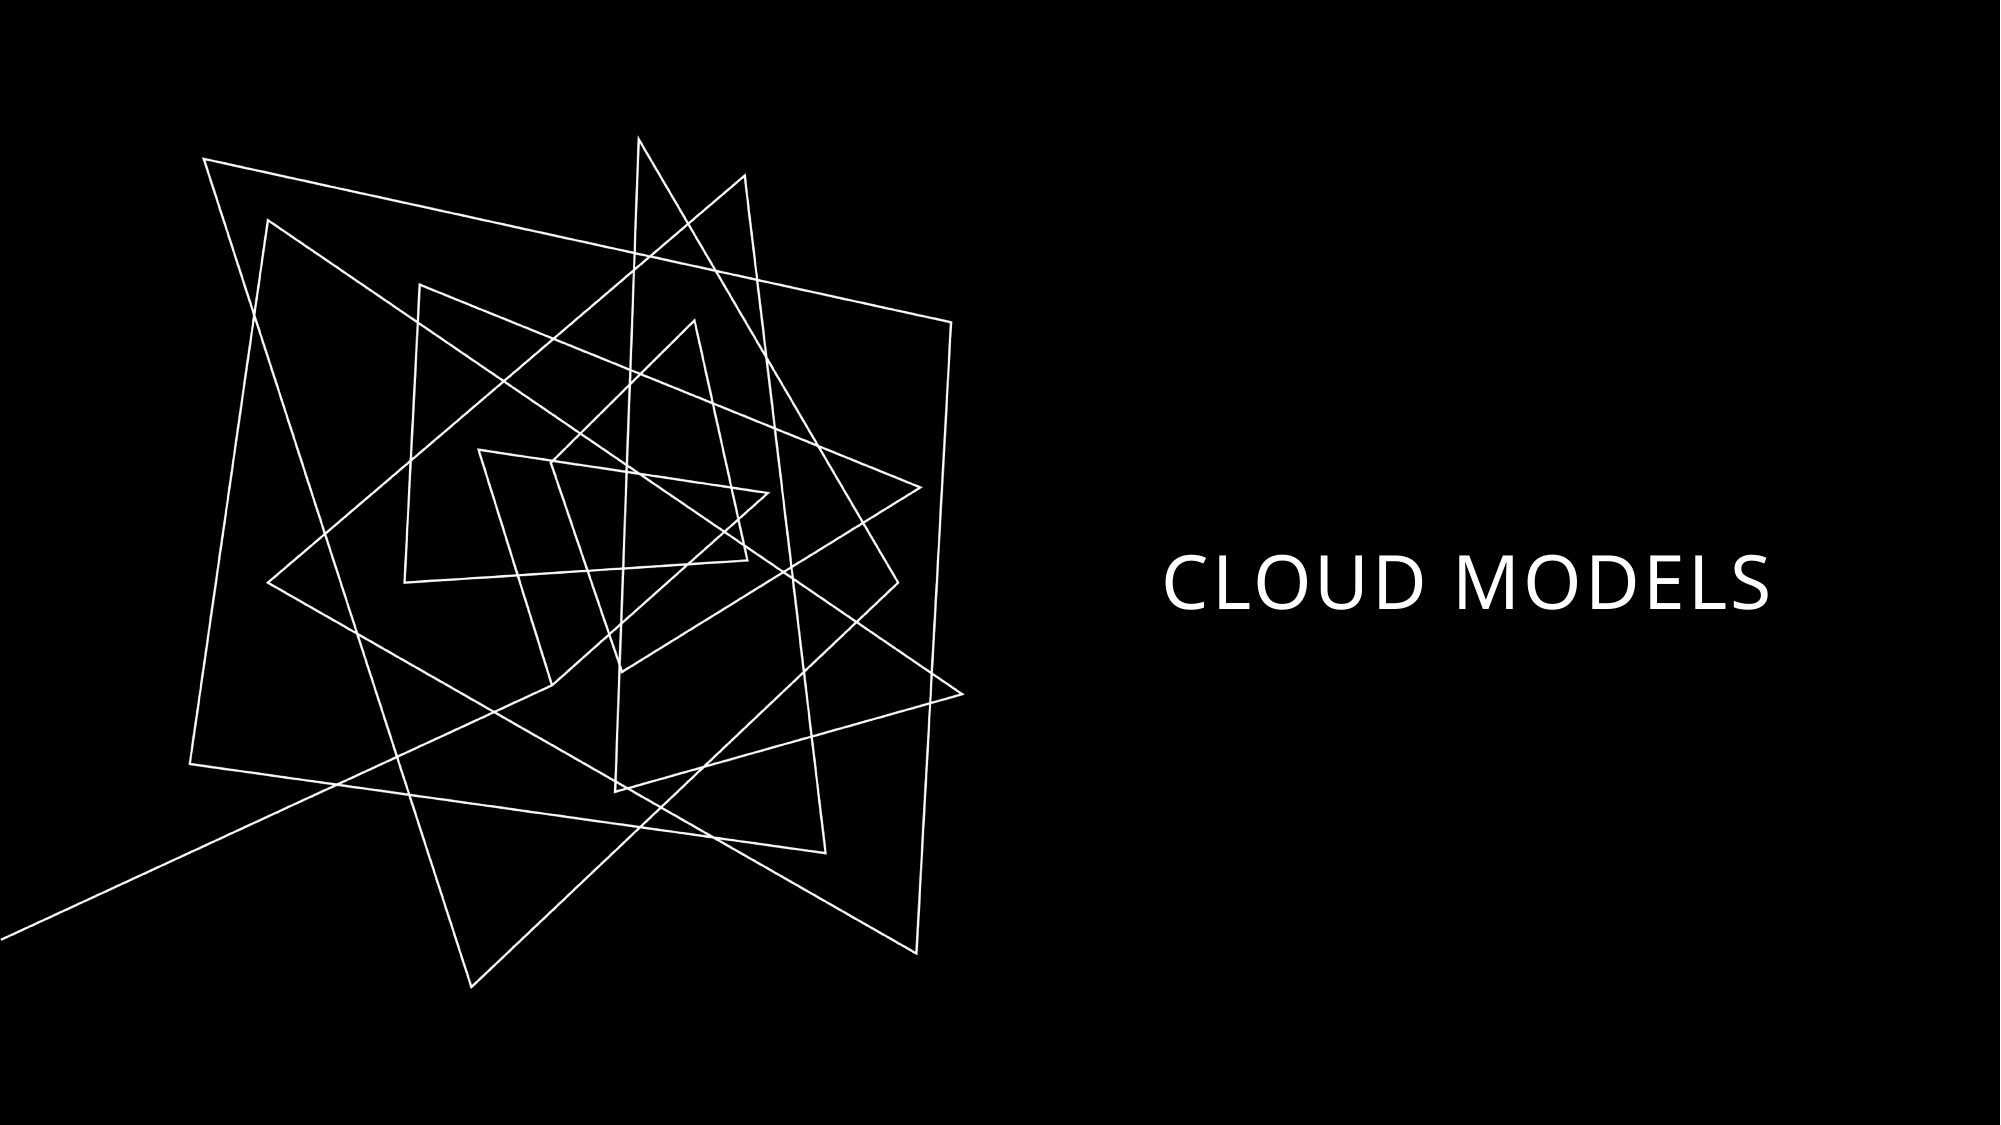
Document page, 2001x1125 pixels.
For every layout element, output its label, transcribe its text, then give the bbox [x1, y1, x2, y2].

title Cloud Models [1146, 352, 1833, 634]
picture [0, 135, 965, 989]
